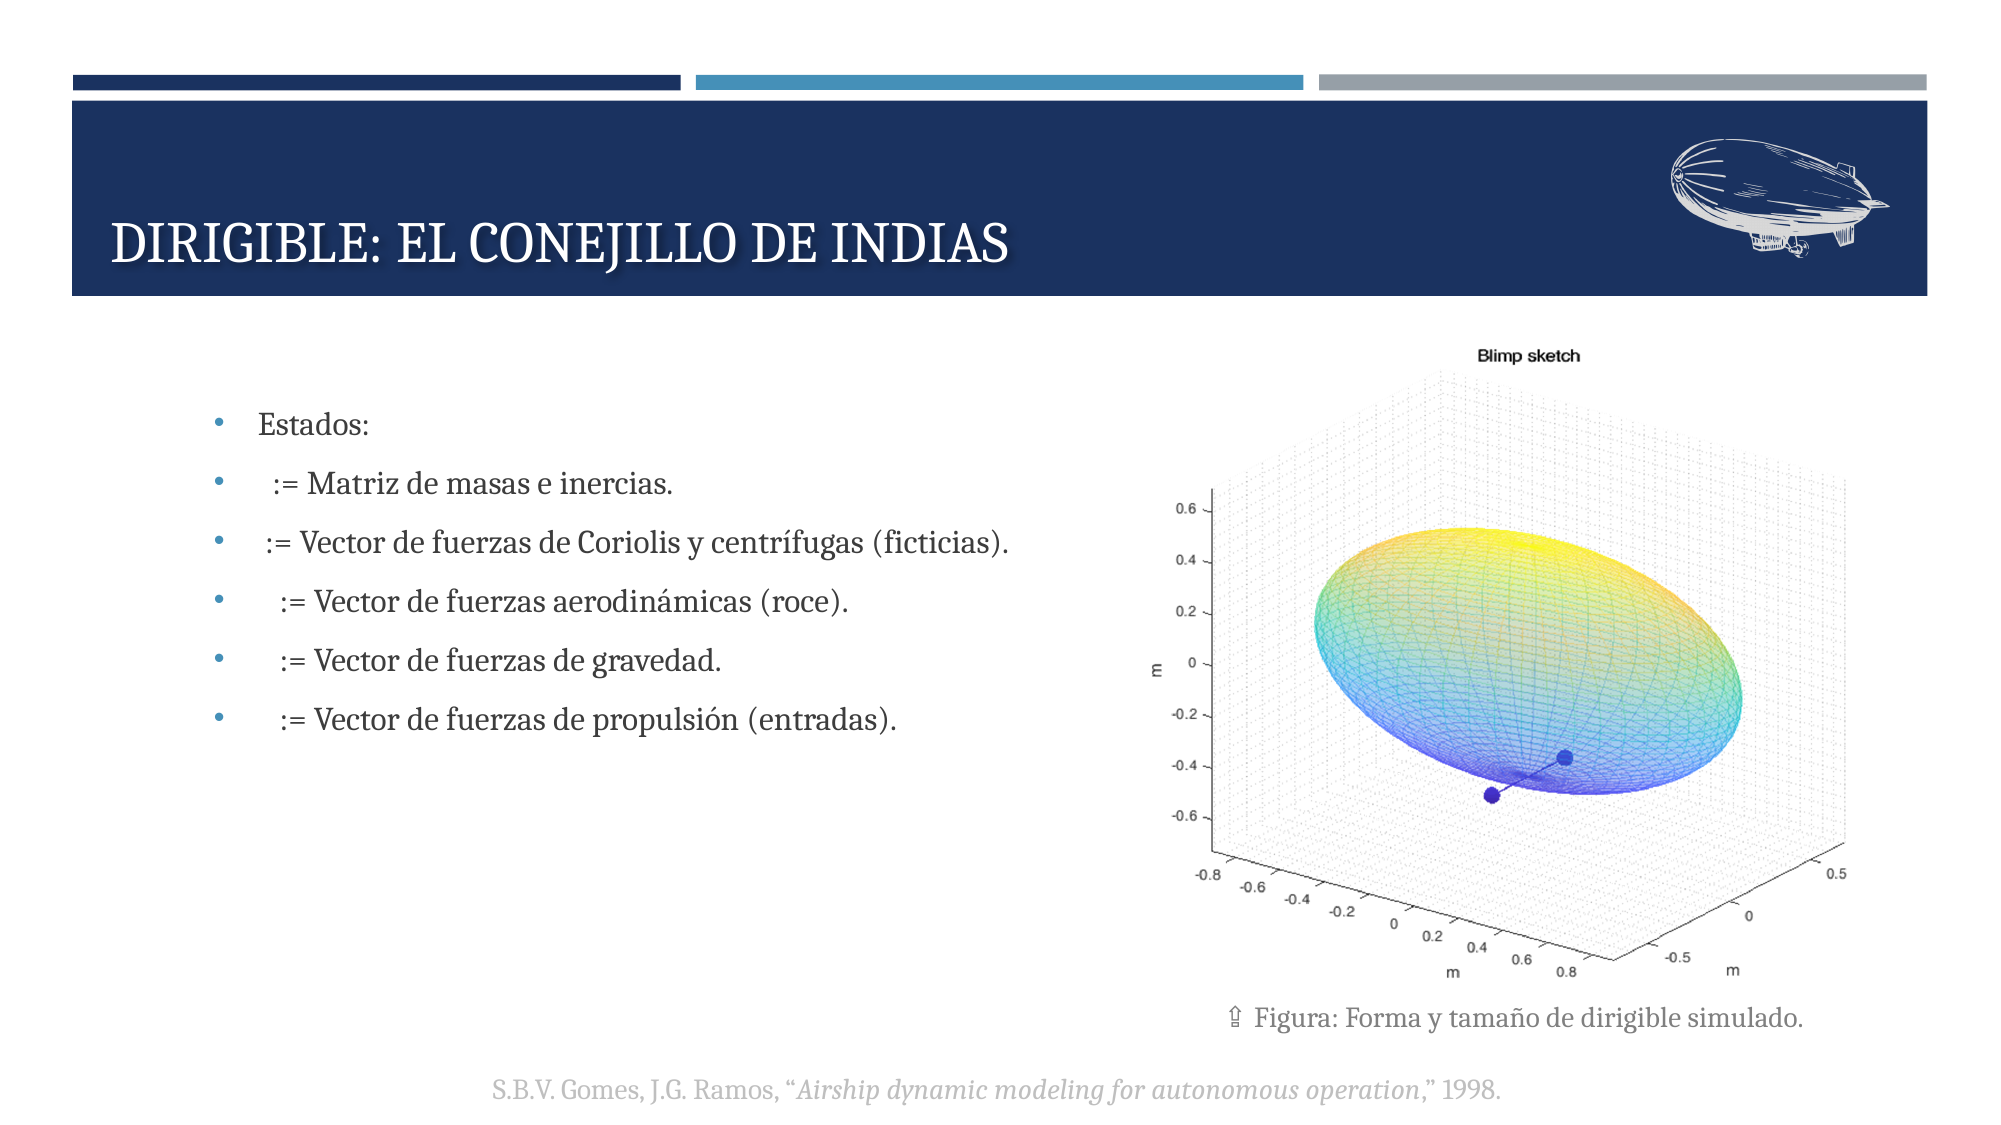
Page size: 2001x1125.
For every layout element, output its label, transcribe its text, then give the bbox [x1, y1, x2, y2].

text_box ⇪ Figura: Forma y tamaño de dirigible simulado. [1208, 991, 1894, 1041]
text_box S.B.V. Gomes, J.G. Ramos, “Airship dynamic modeling for autonomous operation,” 1998. [436, 1062, 1564, 1125]
picture [1141, 331, 1882, 1010]
picture [1671, 139, 1890, 258]
title Dirigible: El conejillo de indias [95, 115, 1905, 282]
